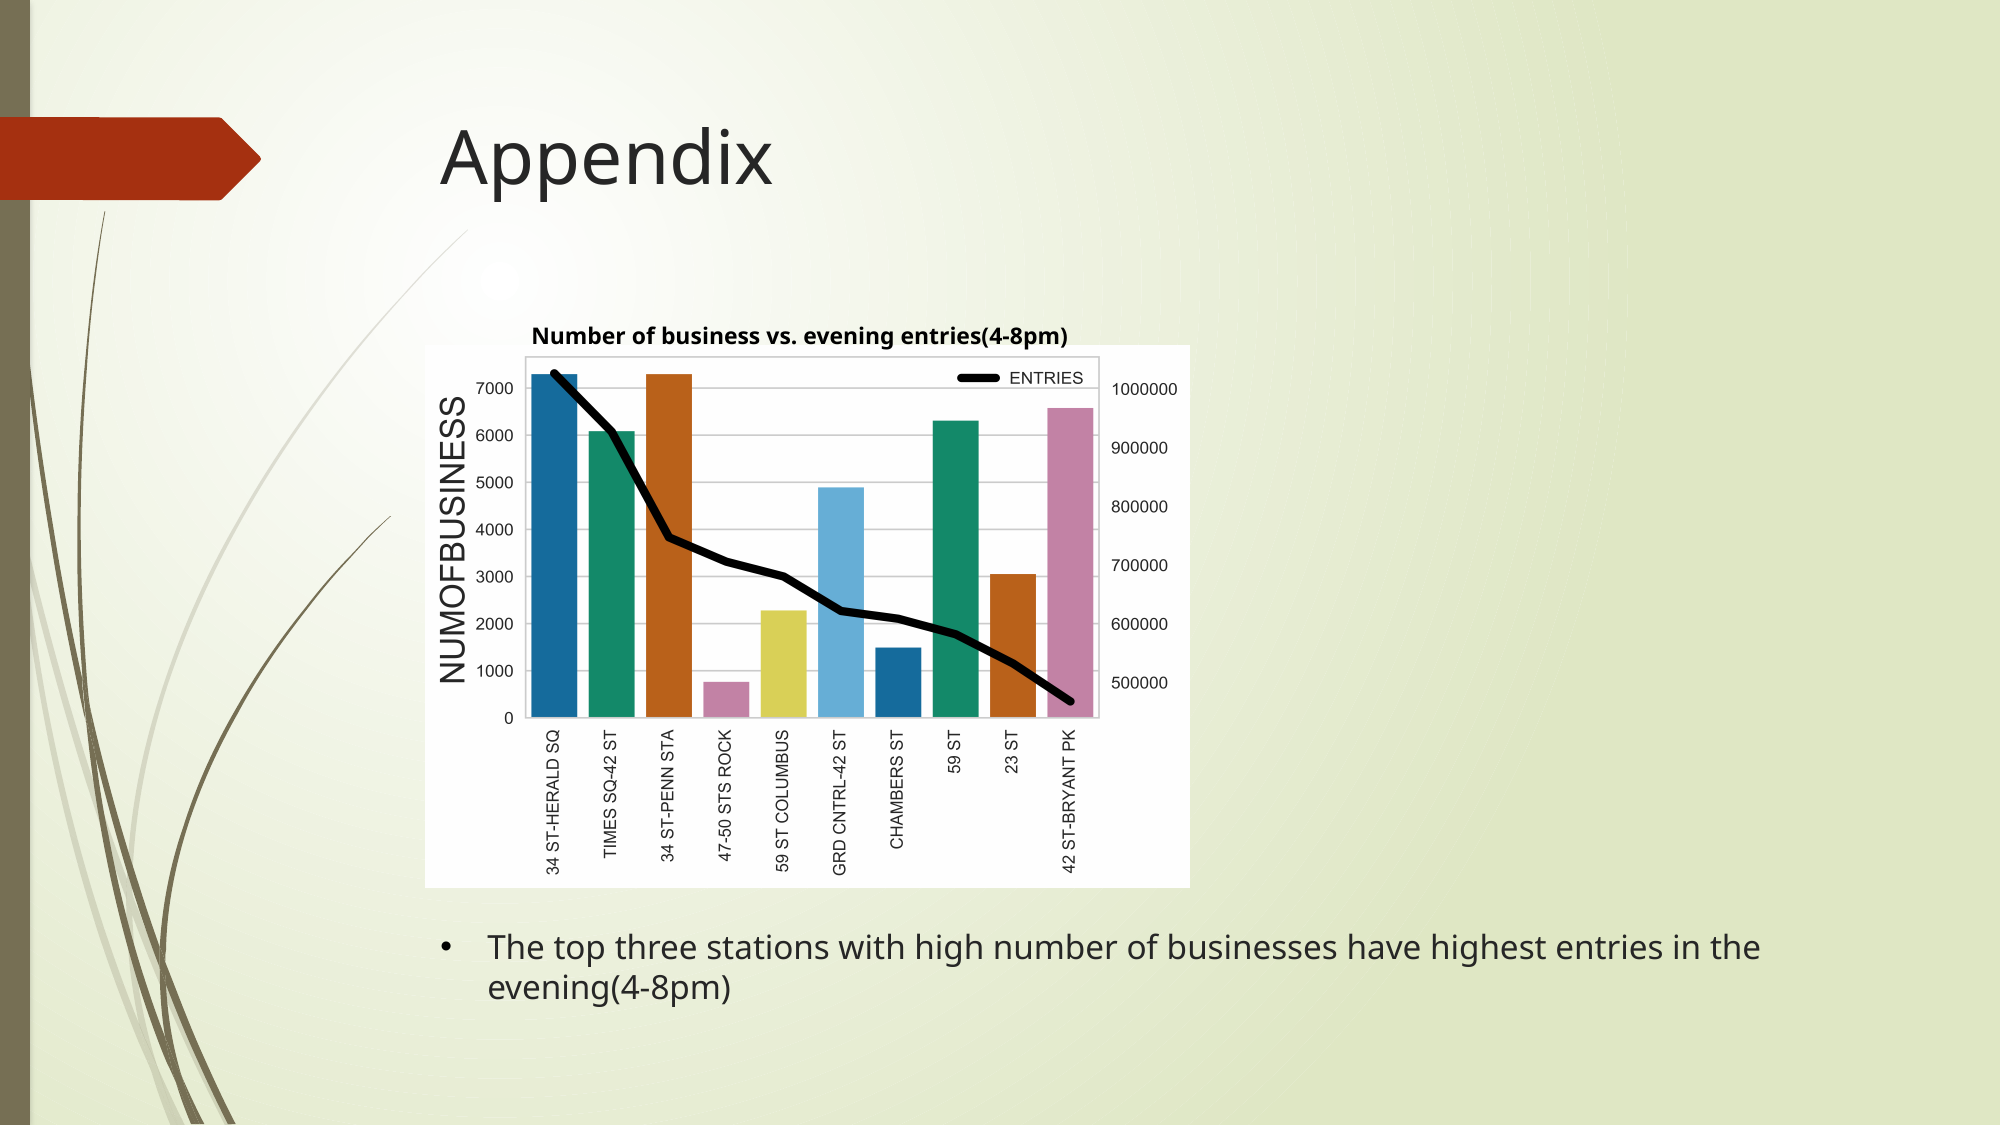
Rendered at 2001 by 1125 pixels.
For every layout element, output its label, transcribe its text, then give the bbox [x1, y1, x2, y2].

text_box Appendix [425, 102, 1888, 313]
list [425, 345, 1190, 888]
title The top three stations with high number of businesses have highest entries in the evening(4-8pm) [425, 918, 1888, 1023]
text_box Number of business vs. evening entries(4-8pm) [516, 314, 1099, 344]
